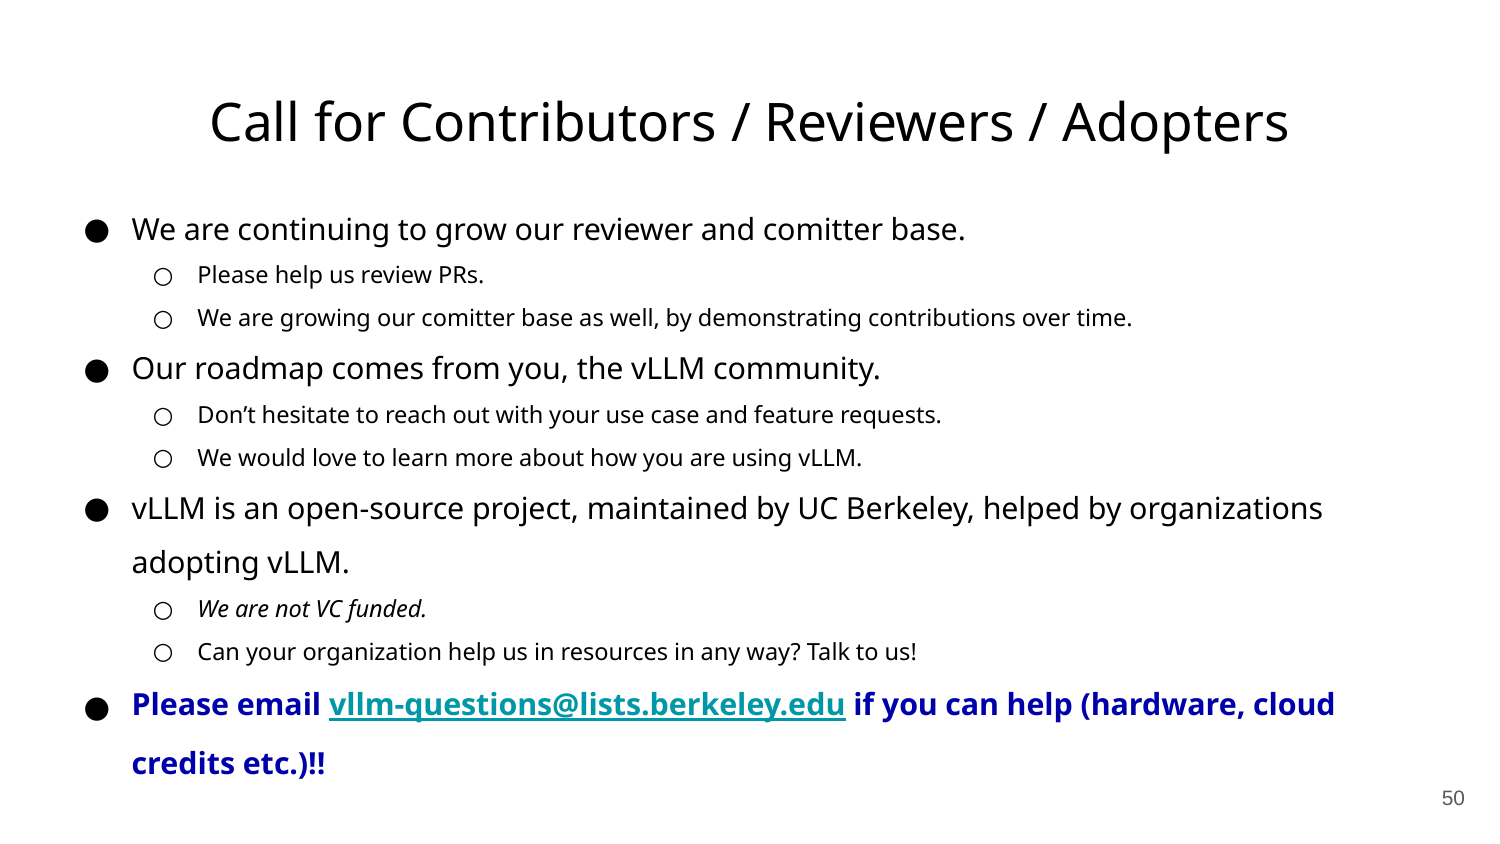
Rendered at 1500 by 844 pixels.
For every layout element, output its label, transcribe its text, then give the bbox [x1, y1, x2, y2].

list We are continuing to grow our reviewer and comitter base. Please help us review PRs. We are growing our comitter base as well, by demonstrating contributions over time. Our roadmap comes from you, the vLLM community. Don’t hesitate to reach out with your use case and feature requests. We would love to learn more about how you are using vLLM. vLLM is an open-source project, maintained by UC Berkeley, helped by organizations adopting vLLM. We are not VC funded. Can your organization help us in resources in any way? Talk to us! Please email vllm-questions@lists.berkeley.edu if you can help (hardware, cloud credits etc.)!! [51, 176, 1449, 799]
slide_number ‹#› [1389, 764, 1480, 830]
title Call for Contributors / Reviewers / Adopters [51, 72, 1449, 167]
